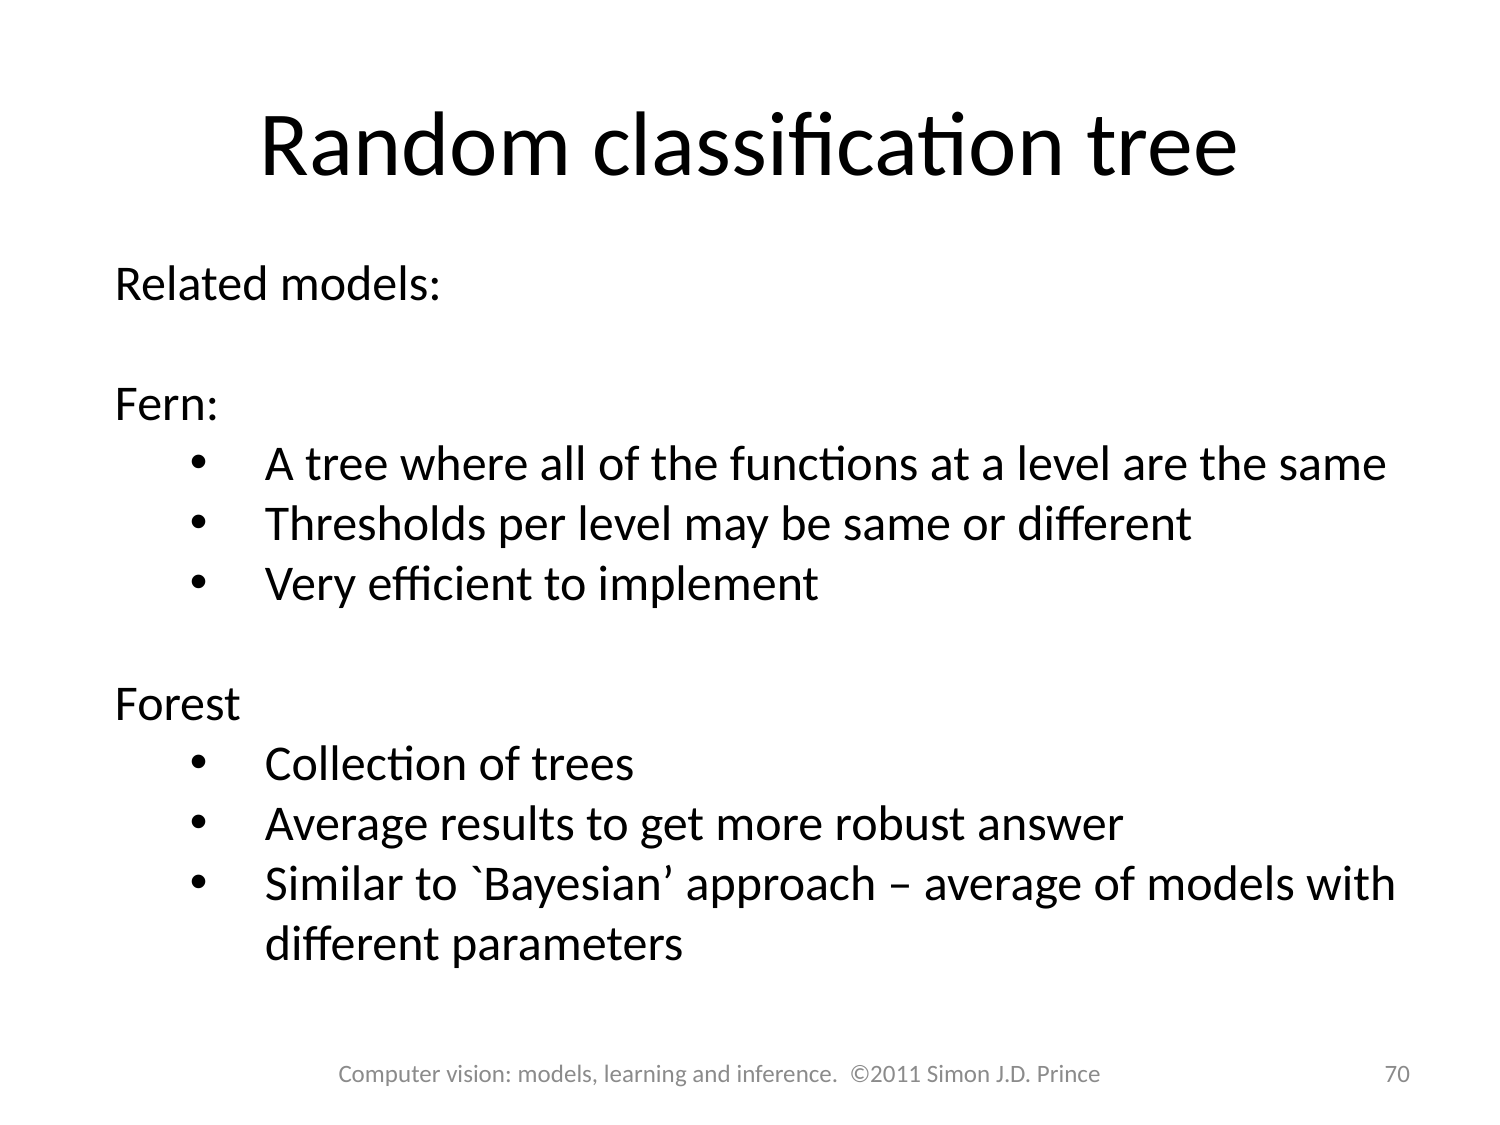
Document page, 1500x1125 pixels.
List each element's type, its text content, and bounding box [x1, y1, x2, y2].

title Random classification tree [75, 45, 1425, 233]
text_box Related models: Fern: A tree where all of the functions at a level are the same Thresholds per level may be same or different Very efficient to implement Forest Collection of trees Average results to get more robust answer Similar to `Bayesian’ approach – average of models with different parameters [100, 243, 1424, 979]
text_box 70 [1140, 1042, 1425, 1103]
text_box Computer vision: models, learning and inference. ©2011 Simon J.D. Prince [301, 1042, 1140, 1103]
